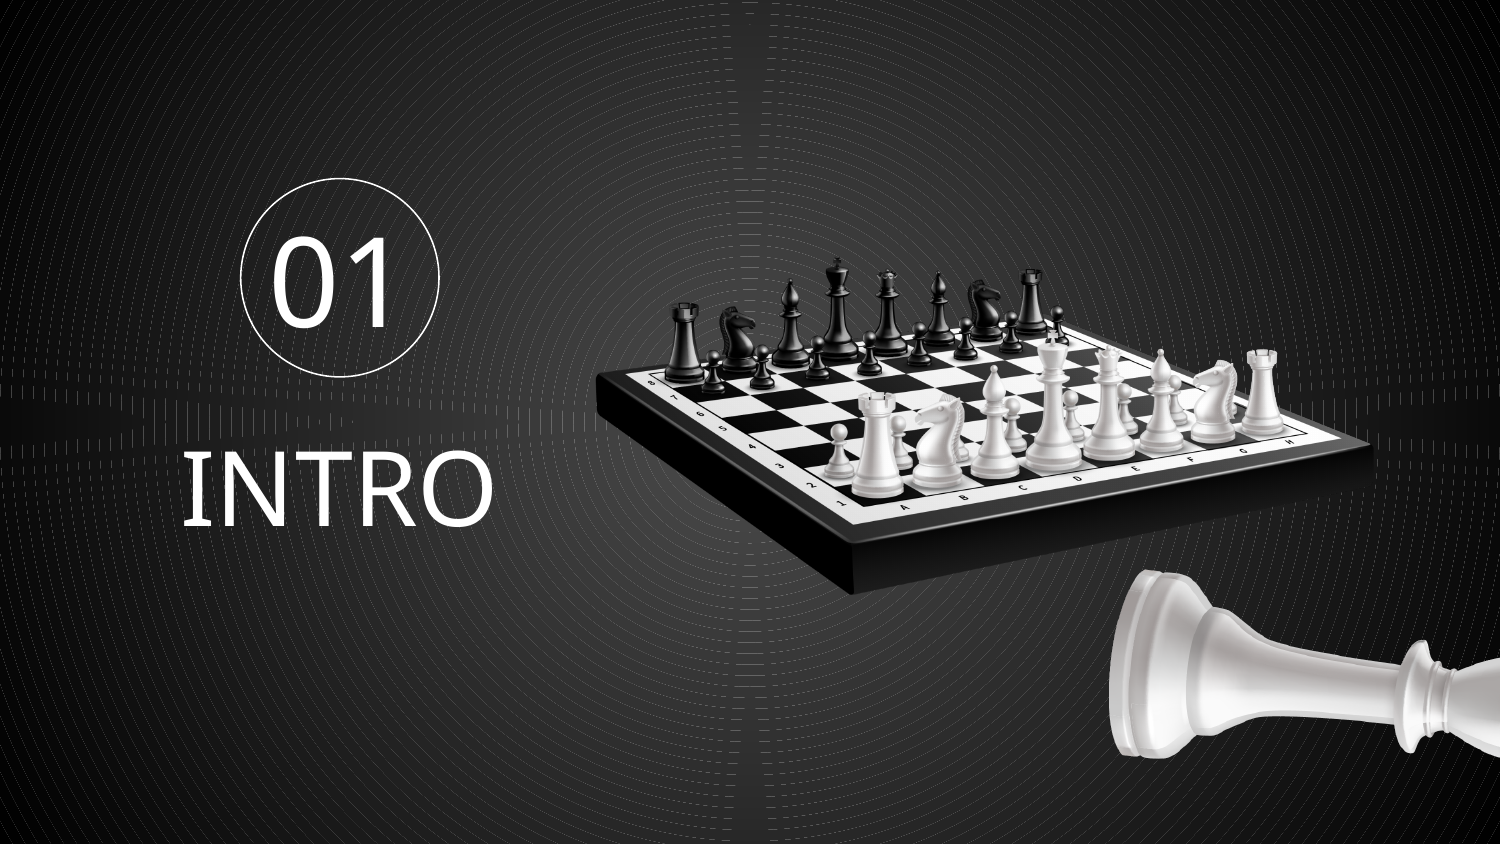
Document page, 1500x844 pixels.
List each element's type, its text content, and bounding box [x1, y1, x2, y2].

title 01 [240, 208, 440, 347]
picture [575, 248, 1500, 760]
text_box [268, 347, 411, 377]
title INTRO [116, 416, 563, 555]
text_box [269, 178, 411, 208]
